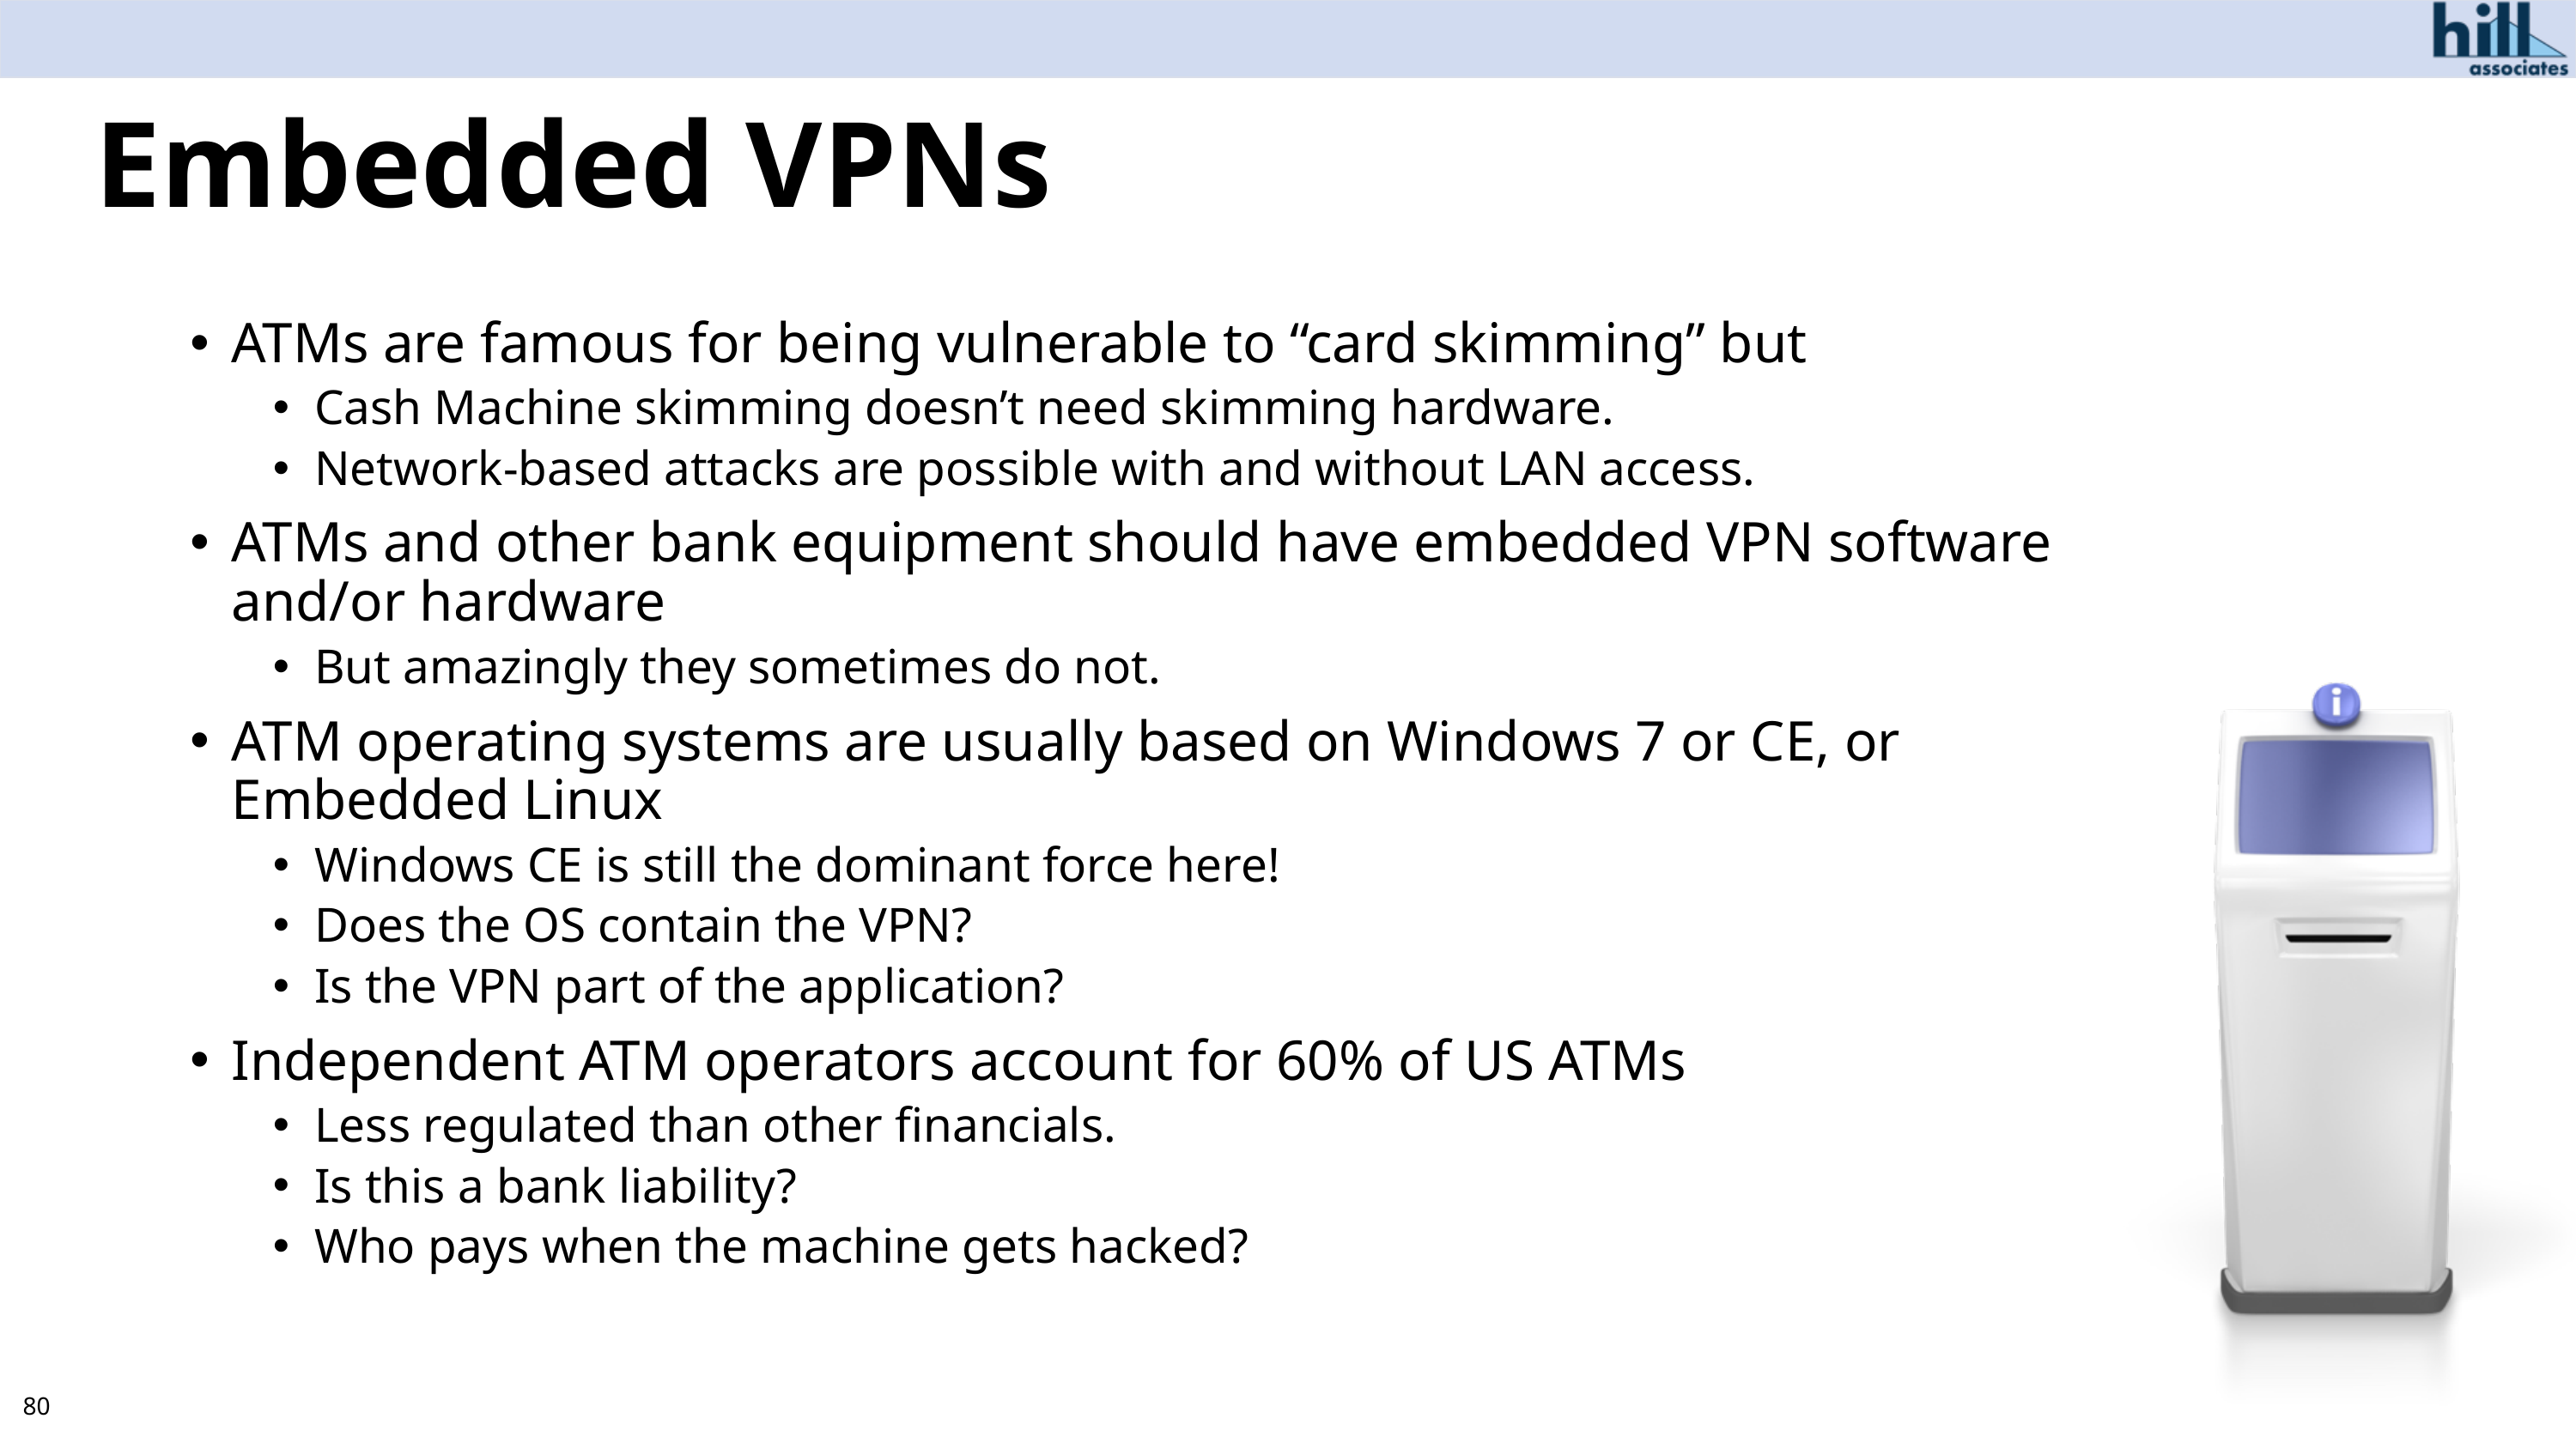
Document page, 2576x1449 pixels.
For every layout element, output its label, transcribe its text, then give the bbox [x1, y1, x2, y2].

picture [2432, 0, 2576, 80]
title Embedded VPNs [82, 28, 2305, 309]
list ATMs are famous for being vulnerable to “card skimming” but Cash Machine skimming doesn’t need skimming hardware. Network-based attacks are possible with and without LAN access. ATMs and other bank equipment should have embedded VPN software and/or hardware But amazingly they sometimes do not. ATM operating systems are usually based on Windows 7 or CE, or Embedded Linux Windows CE is still the dominant force here! Does the OS contain the VPN? Is the VPN part of the application? Independent ATM operators account for 60% of US ATMs Less regulated than other financials. Is this a bank liability? Who pays when the machine gets hacked? [177, 308, 2106, 1290]
picture [2057, 655, 2576, 1406]
text_box 80 [3, 1384, 215, 1449]
